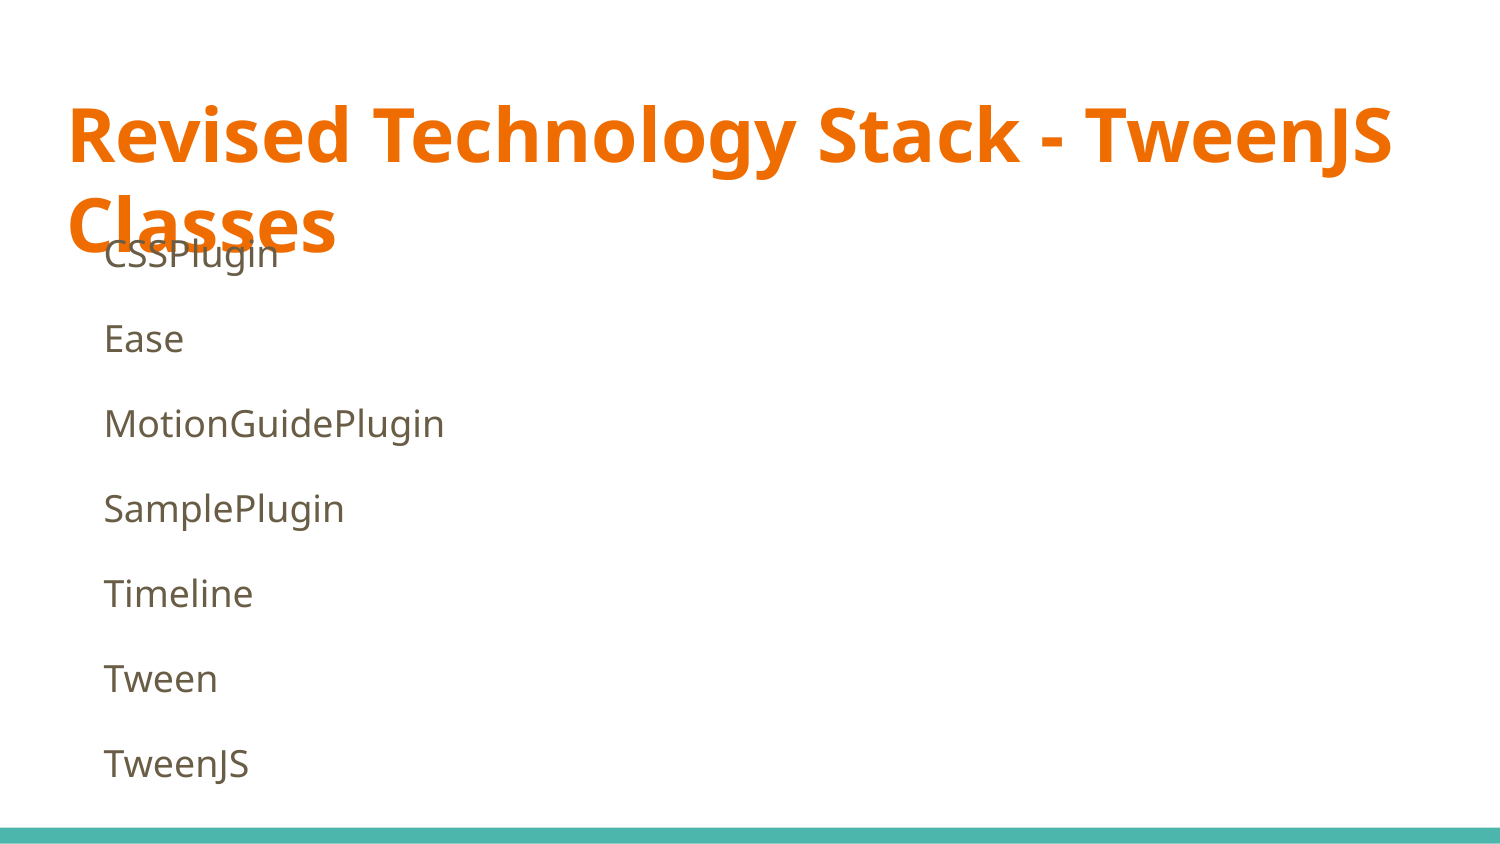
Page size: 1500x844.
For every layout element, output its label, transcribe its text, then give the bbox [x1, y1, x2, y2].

list CSSPlugin Ease MotionGuidePlugin SamplePlugin Timeline Tween TweenJS [51, 207, 1449, 750]
title Revised Technology Stack - TweenJS Classes [51, 72, 1449, 189]
